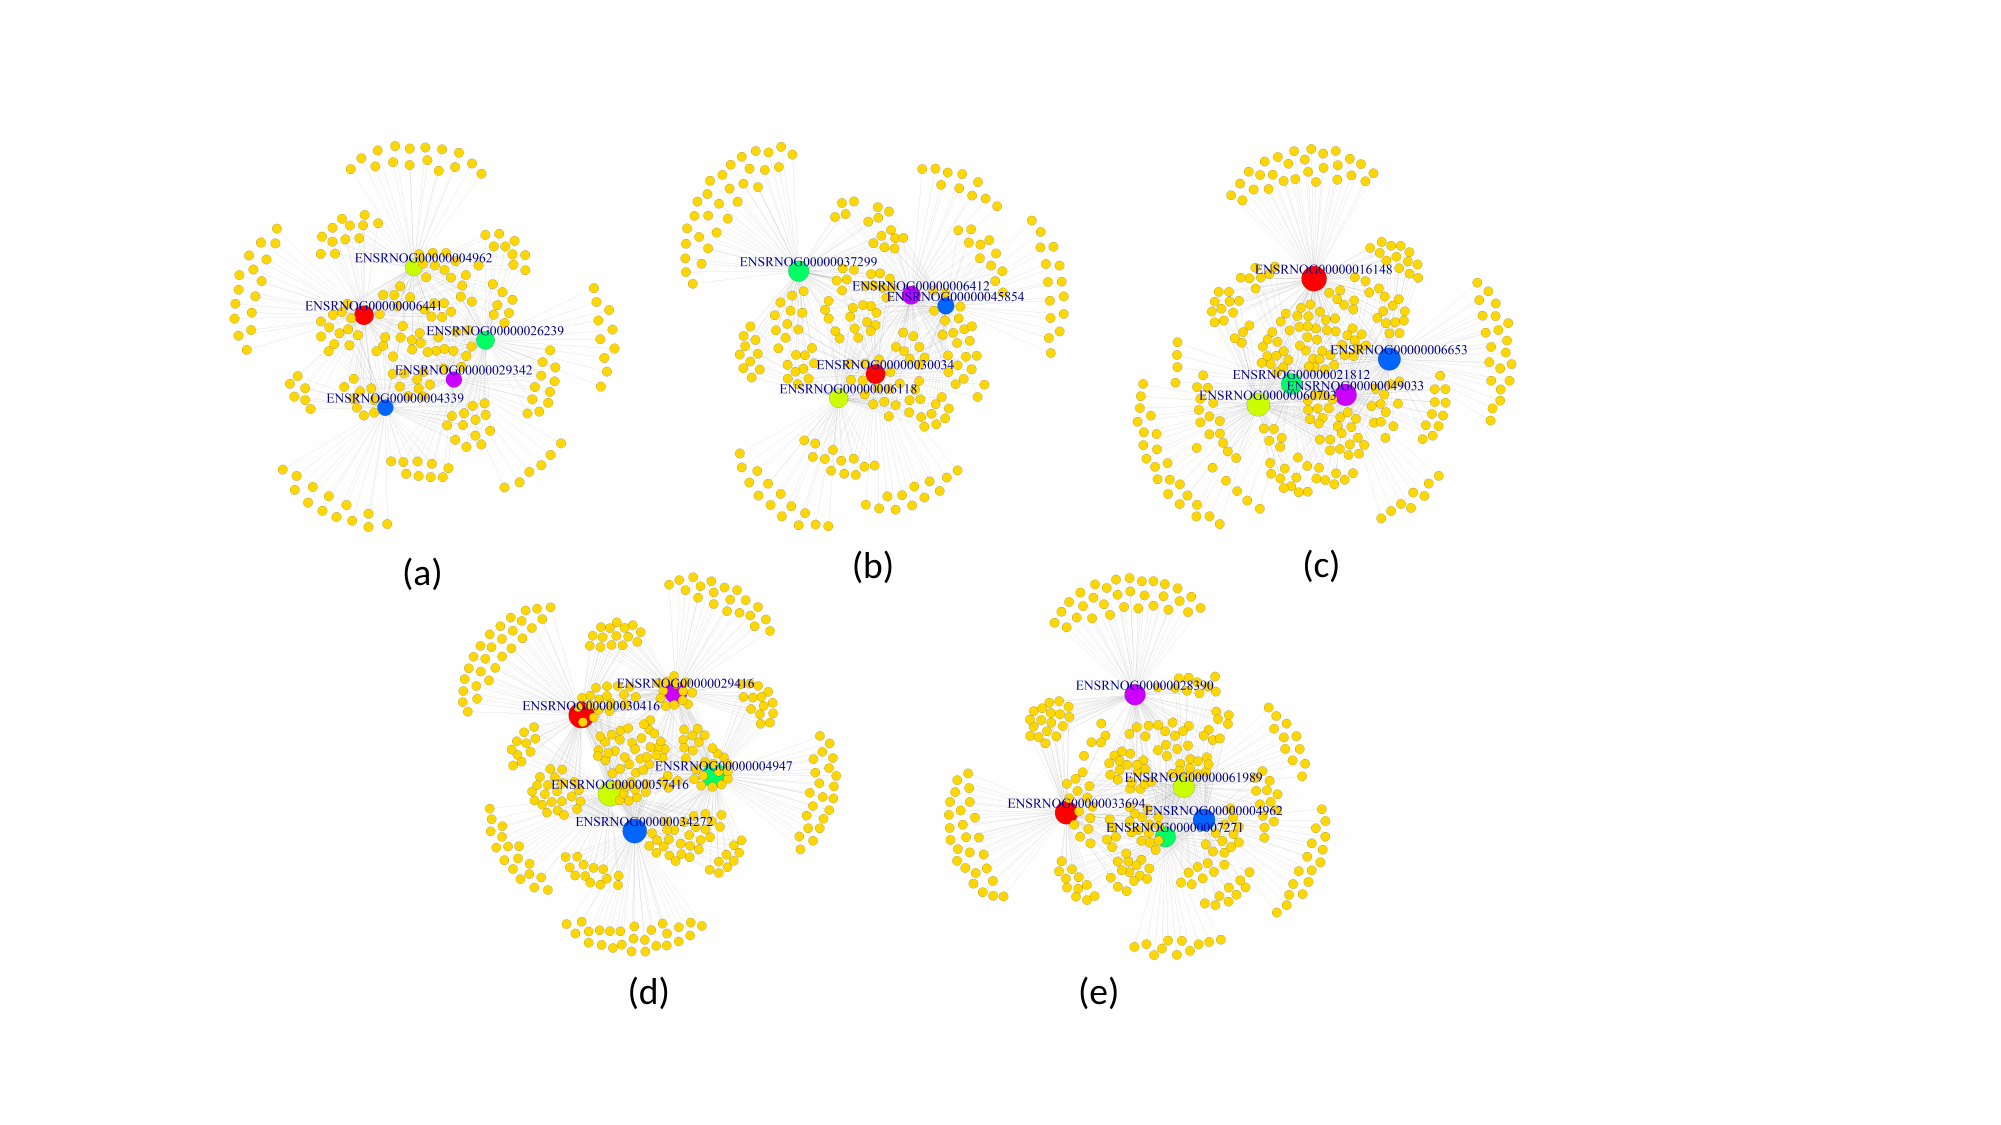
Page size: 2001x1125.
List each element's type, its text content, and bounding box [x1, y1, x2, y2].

picture [422, 112, 1548, 993]
text_box (b) [873, 563, 910, 594]
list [197, 112, 647, 563]
text_box (a) [386, 563, 422, 601]
text_box (d) [611, 991, 686, 1020]
text_box (e) [1061, 993, 1136, 1020]
